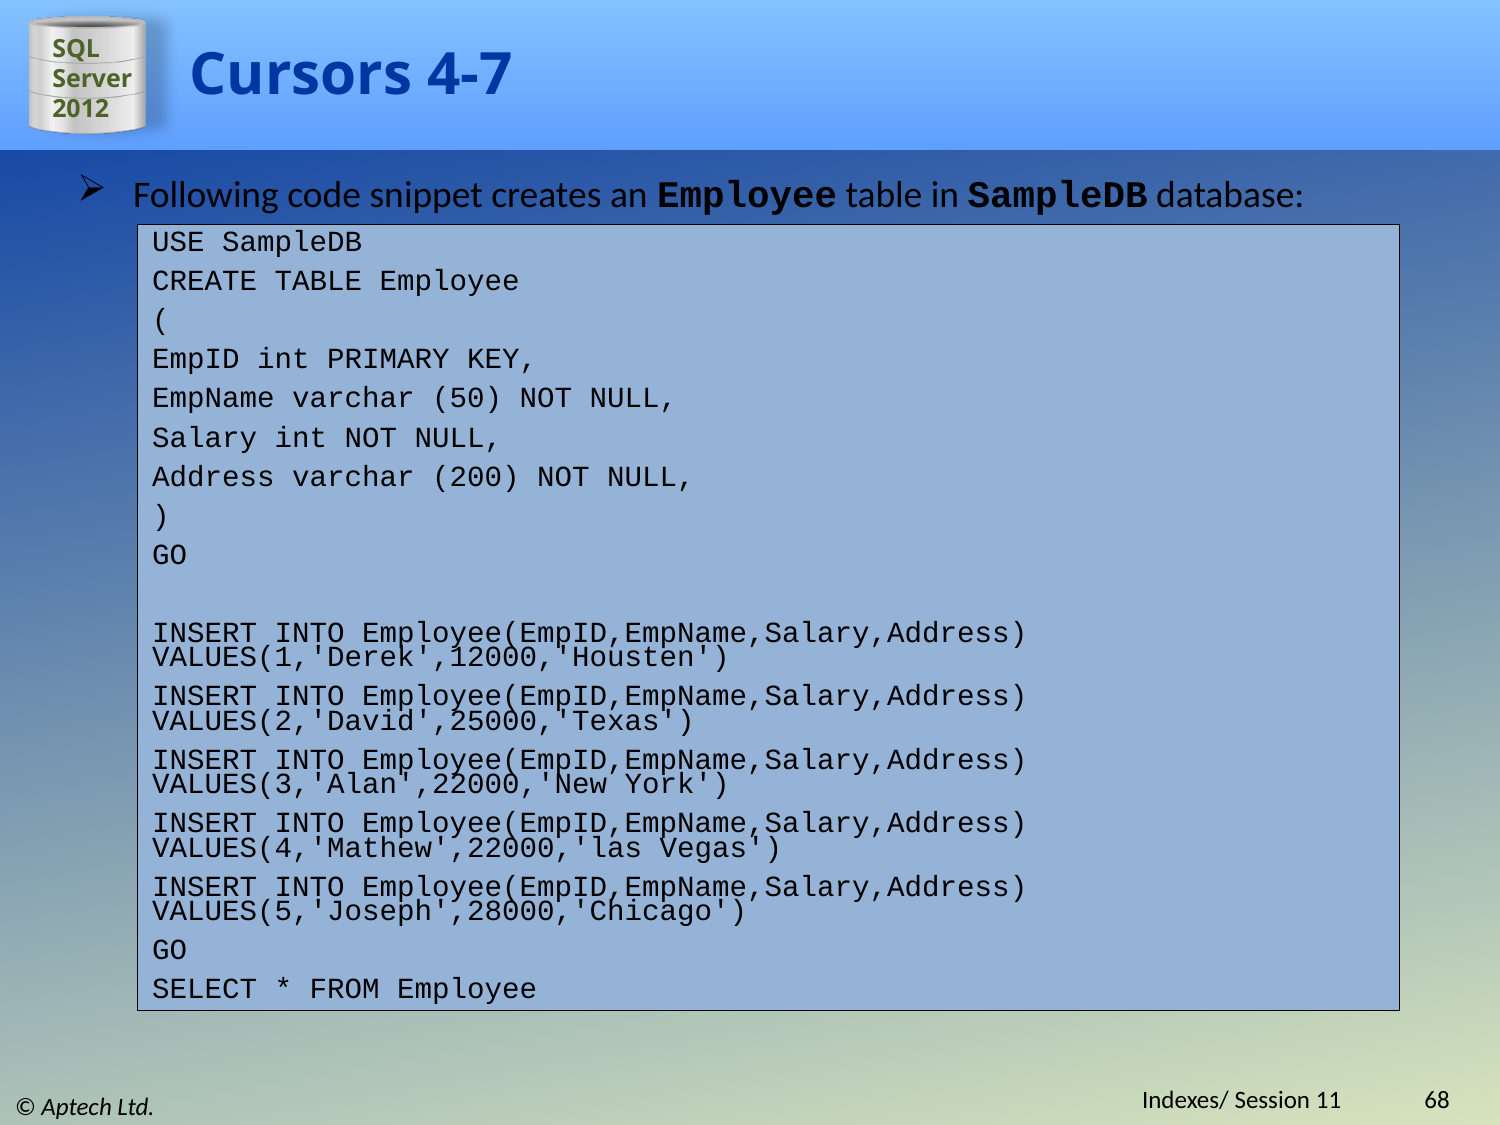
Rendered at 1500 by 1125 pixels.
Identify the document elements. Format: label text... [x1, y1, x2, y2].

title Cursors 4-7 [174, 37, 1426, 106]
text_box USE SampleDB CREATE TABLE Employee ( EmpID int PRIMARY KEY, EmpName varchar (50) NOT NULL, Salary int NOT NULL, Address varchar (200) NOT NULL, ) GO INSERT INTO Employee(EmpID,EmpName,Salary,Address) VALUES(1,'Derek',12000,'Housten') INSERT INTO Employee(EmpID,EmpName,Salary,Address) VALUES(2,'David',25000,'Texas') INSERT INTO Employee(EmpID,EmpName,Salary,Address) VALUES(3,'Alan',22000,'New York') INSERT INTO Employee(EmpID,EmpName,Salary,Address) VALUES(4,'Mathew',22000,'las Vegas') INSERT INTO Employee(EmpID,EmpName,Salary,Address) VALUES(5,'Joseph',28000,'Chicago') GO SELECT * FROM Employee [137, 224, 1400, 1011]
text_box Following code snippet creates an Employee table in SampleDB database: [62, 162, 1375, 223]
slide_number 68 [1363, 1084, 1465, 1113]
footer Indexes/ Session 11 [375, 1084, 1363, 1113]
picture [24, 0, 150, 150]
